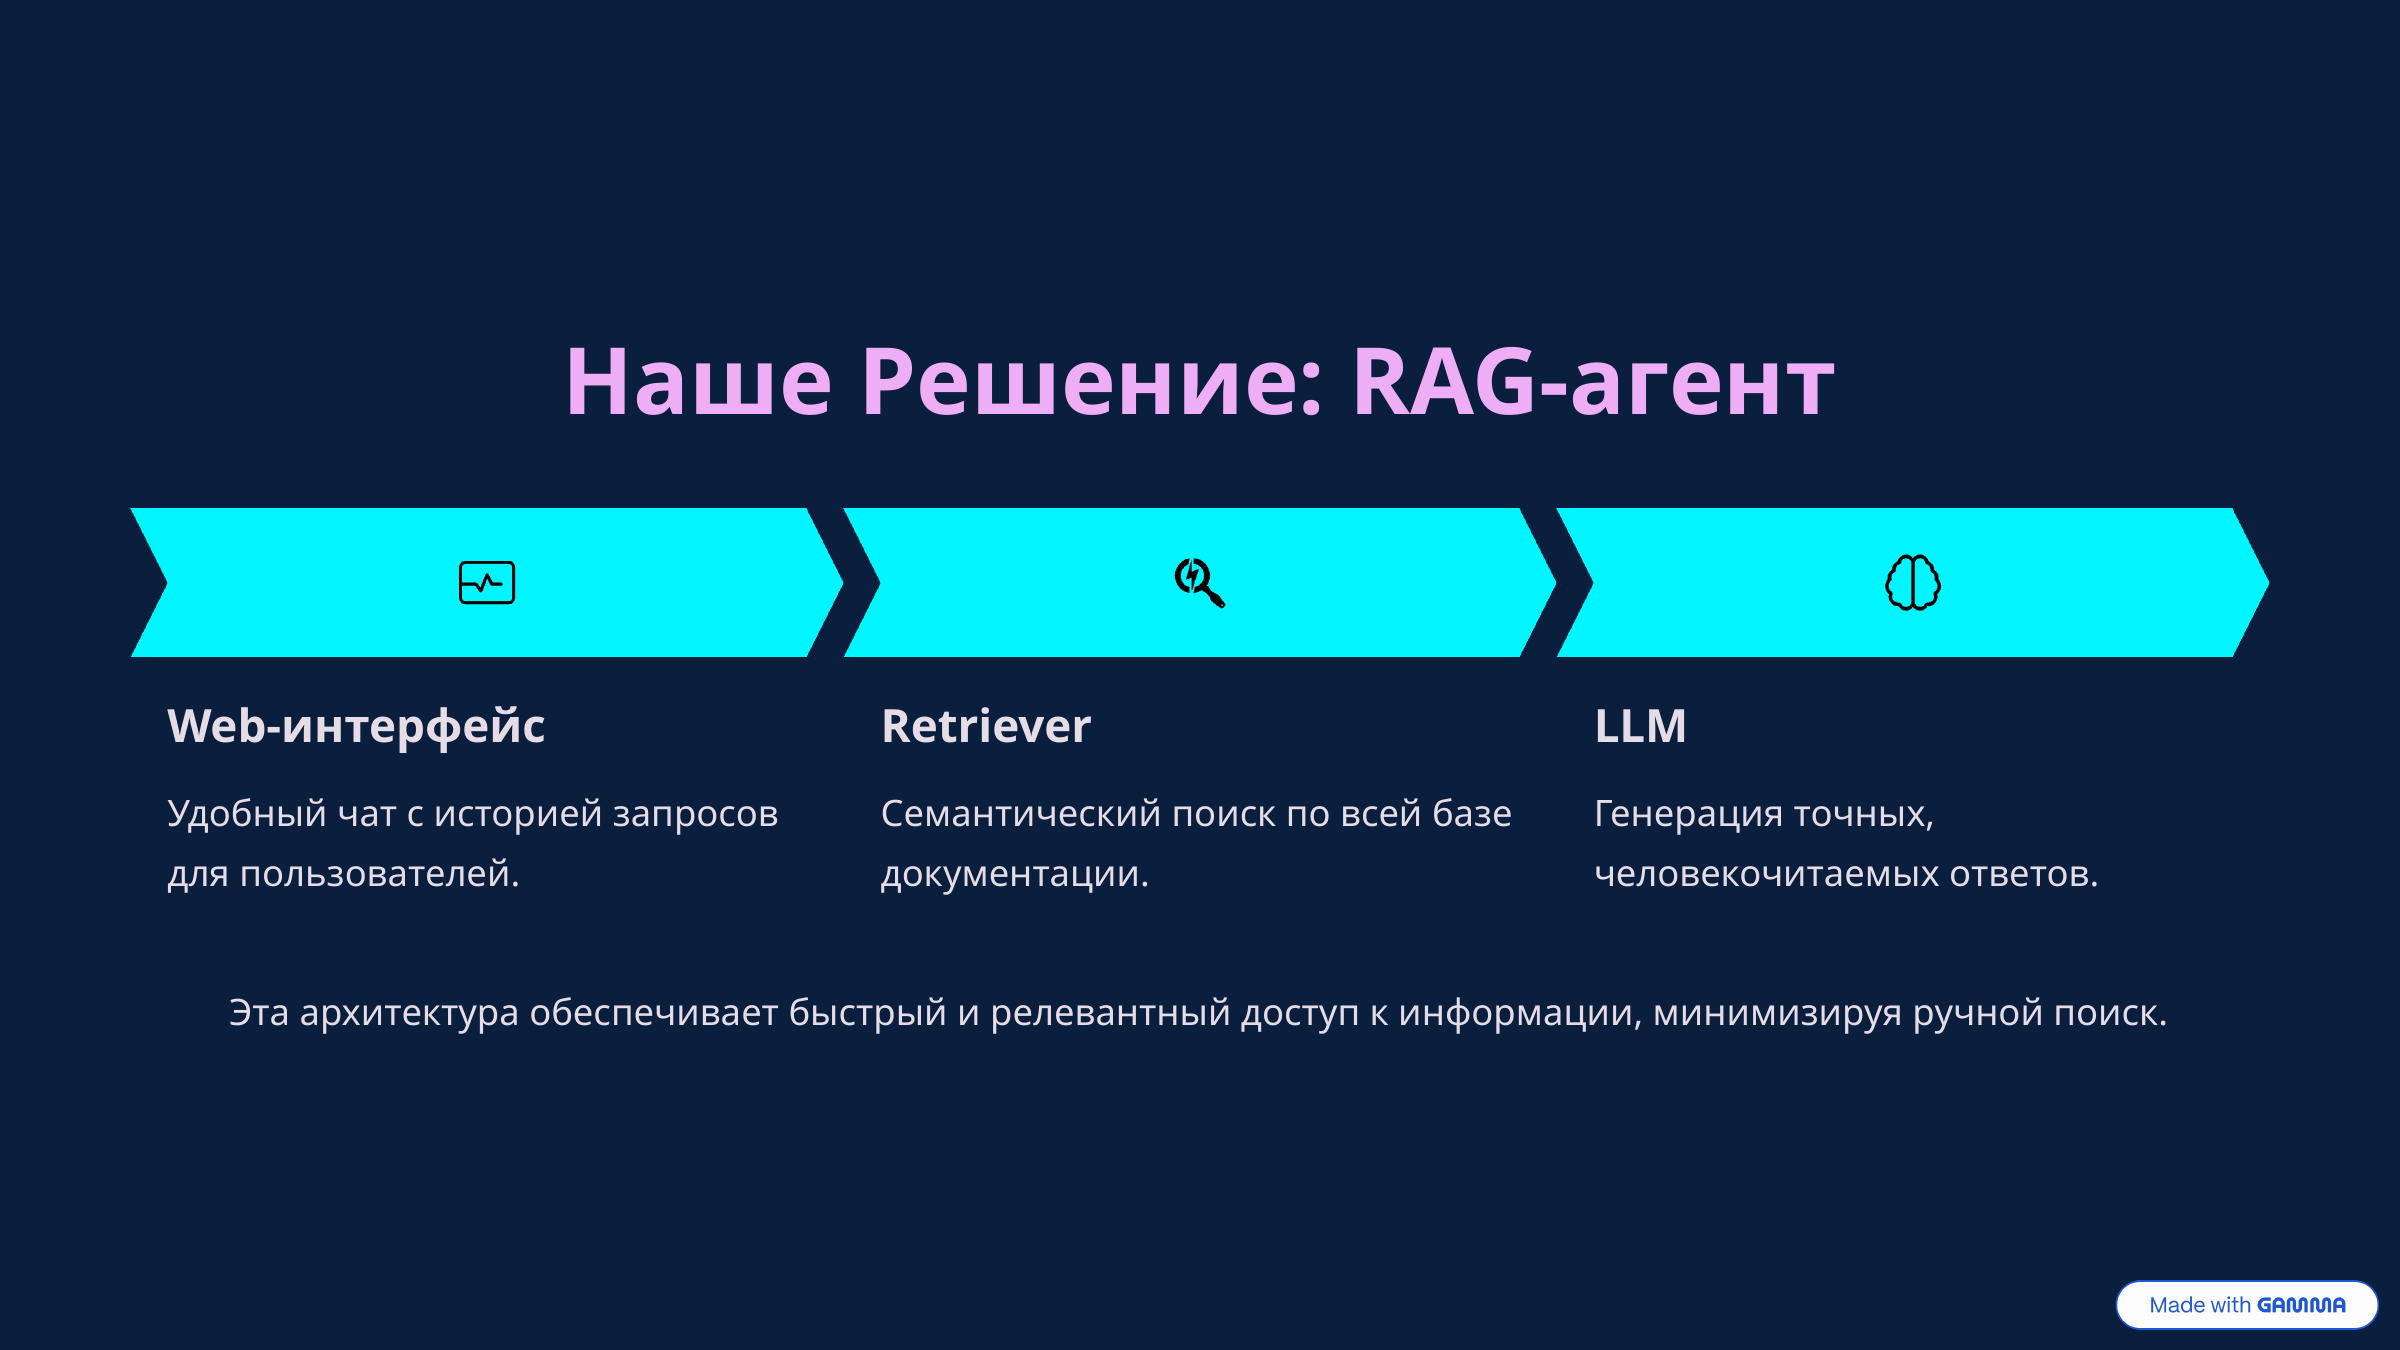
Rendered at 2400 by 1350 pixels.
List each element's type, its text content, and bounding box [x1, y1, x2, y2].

text_box Генерация точных, человекочитаемых ответов. [1593, 774, 2233, 894]
text_box Семантический поиск по всей базе документации. [880, 774, 1520, 894]
text_box Удобный чат с историей запросов для пользователей. [167, 774, 807, 894]
text_box Эта архитектура обеспечивает быстрый и релевантный доступ к информации, минимизируя ручной поиск. [130, 972, 2270, 1033]
text_box LLM [1593, 694, 2059, 753]
text_box Наше Решение: RAG-агент [559, 317, 1841, 434]
text_box Web-интерфейс [167, 694, 633, 753]
picture [2106, 1271, 2389, 1339]
text_box Retriever [880, 694, 1346, 753]
picture [130, 508, 2270, 658]
